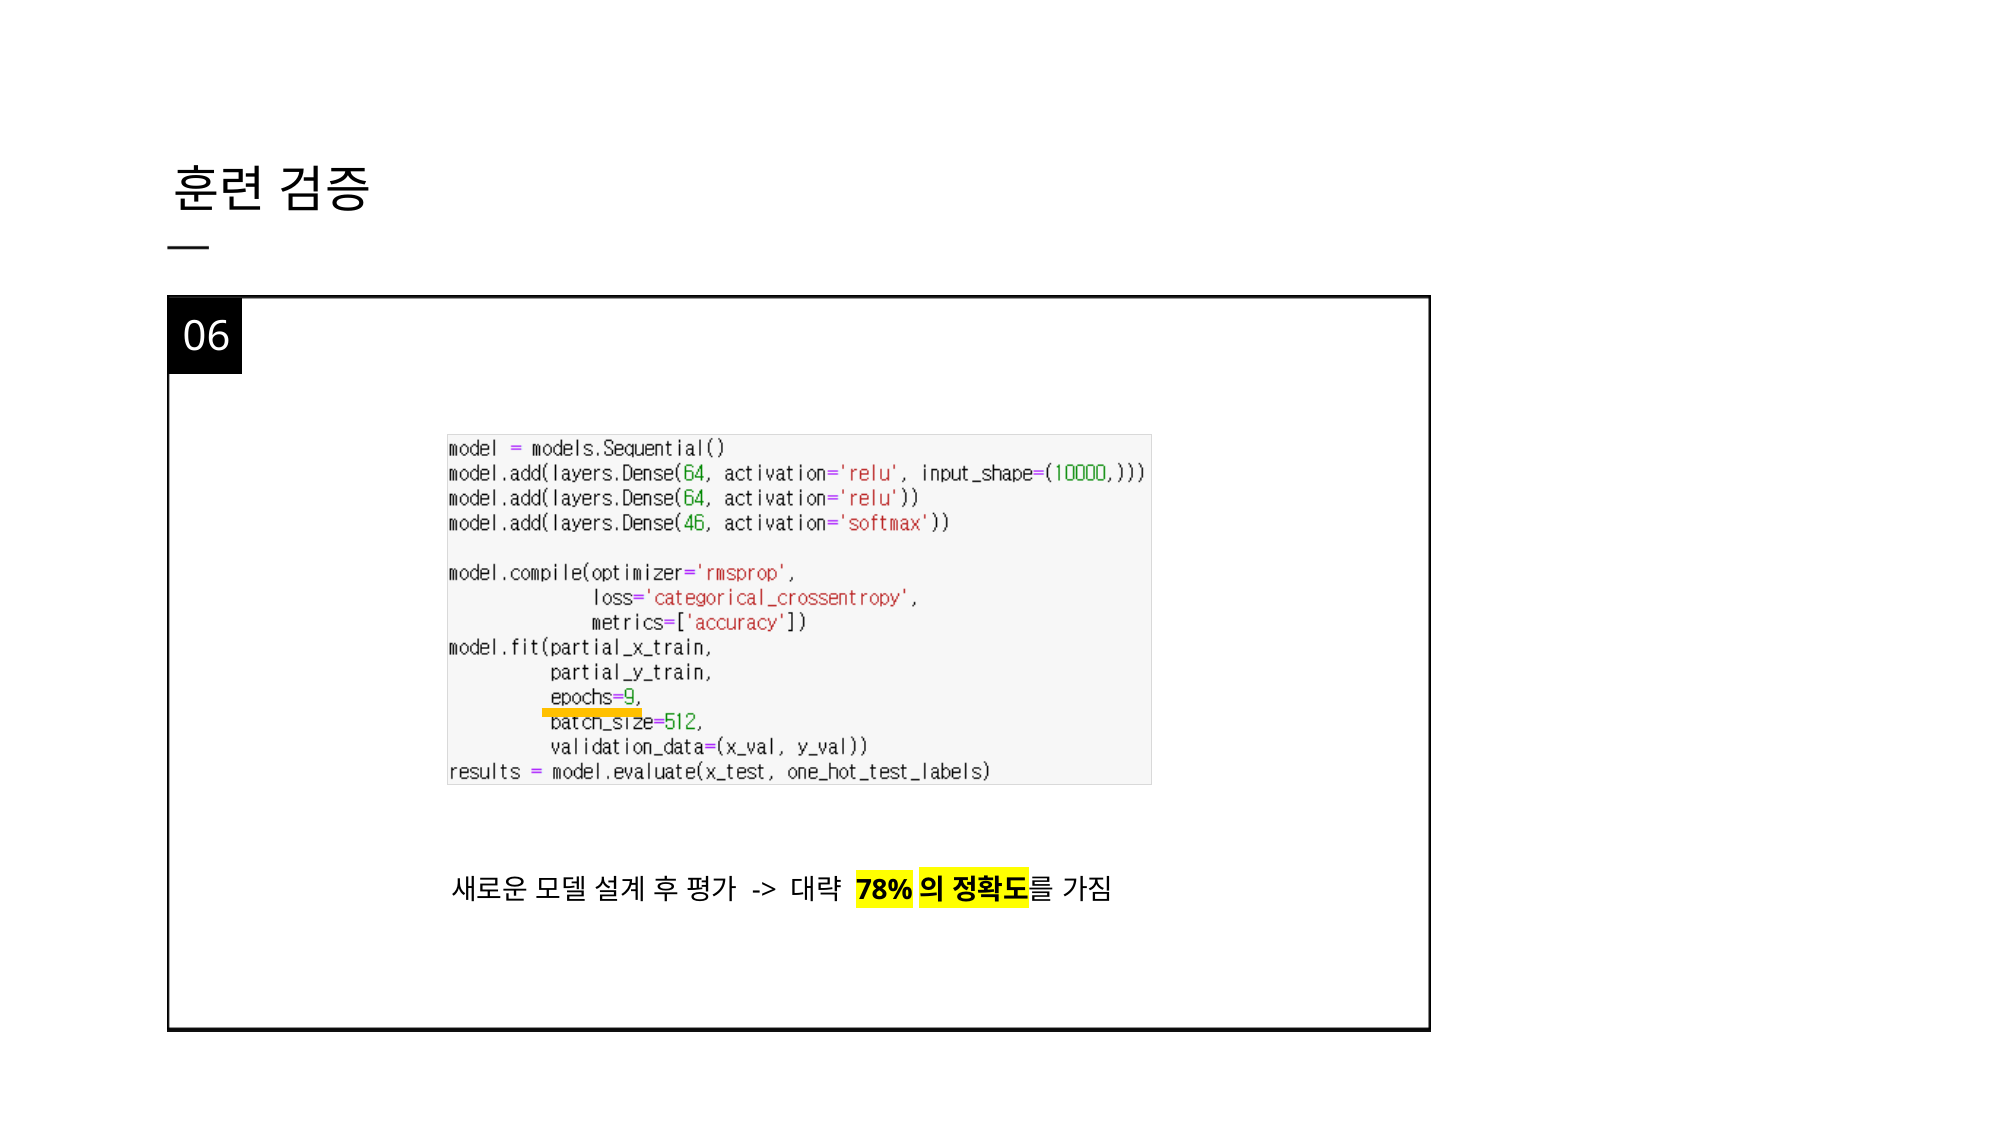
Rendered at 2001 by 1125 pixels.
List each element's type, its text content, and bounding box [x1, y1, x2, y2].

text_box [167, 242, 209, 253]
text_box 훈련 검증 [158, 150, 560, 225]
picture [167, 295, 1431, 1032]
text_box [154, 298, 255, 374]
